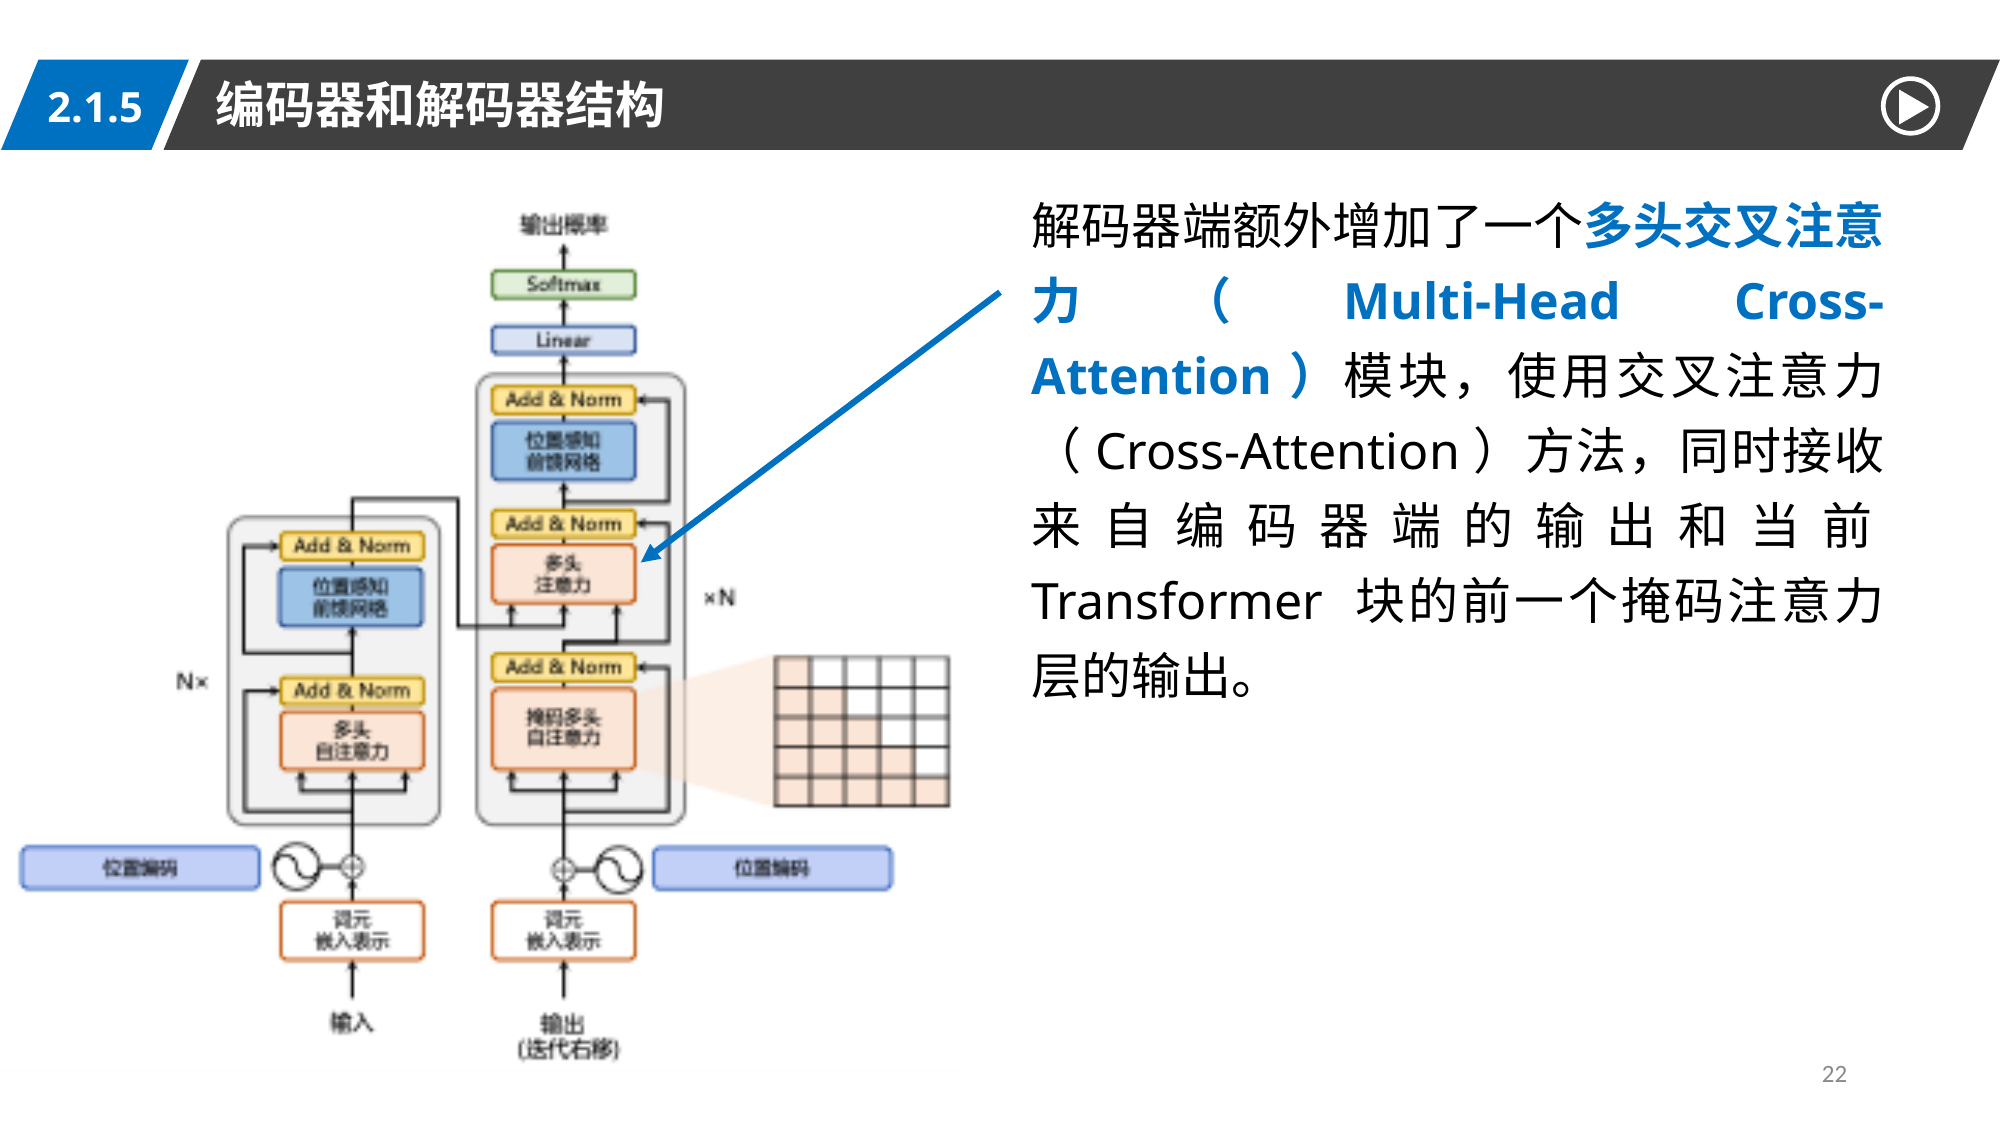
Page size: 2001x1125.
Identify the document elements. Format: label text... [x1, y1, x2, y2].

text_box [32, 59, 189, 120]
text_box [1883, 78, 1939, 134]
text_box [1, 89, 157, 150]
text_box 编码器和解码器结构 [201, 66, 681, 142]
text_box 2.1.5 [26, 73, 164, 138]
picture [0, 202, 965, 1071]
slide_number 22 [1412, 1042, 1863, 1103]
text_box 解码器端额外增加了一个多头交叉注意力（Multi-Head Cross-Attention）模块，使用交叉注意力（Cross-Attention）方法，同时接收来自编码器端的输出和当前Transformer 块的前一个掩码注意力层的输出。 [1016, 171, 1900, 712]
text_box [640, 291, 1001, 563]
text_box [163, 59, 2000, 150]
